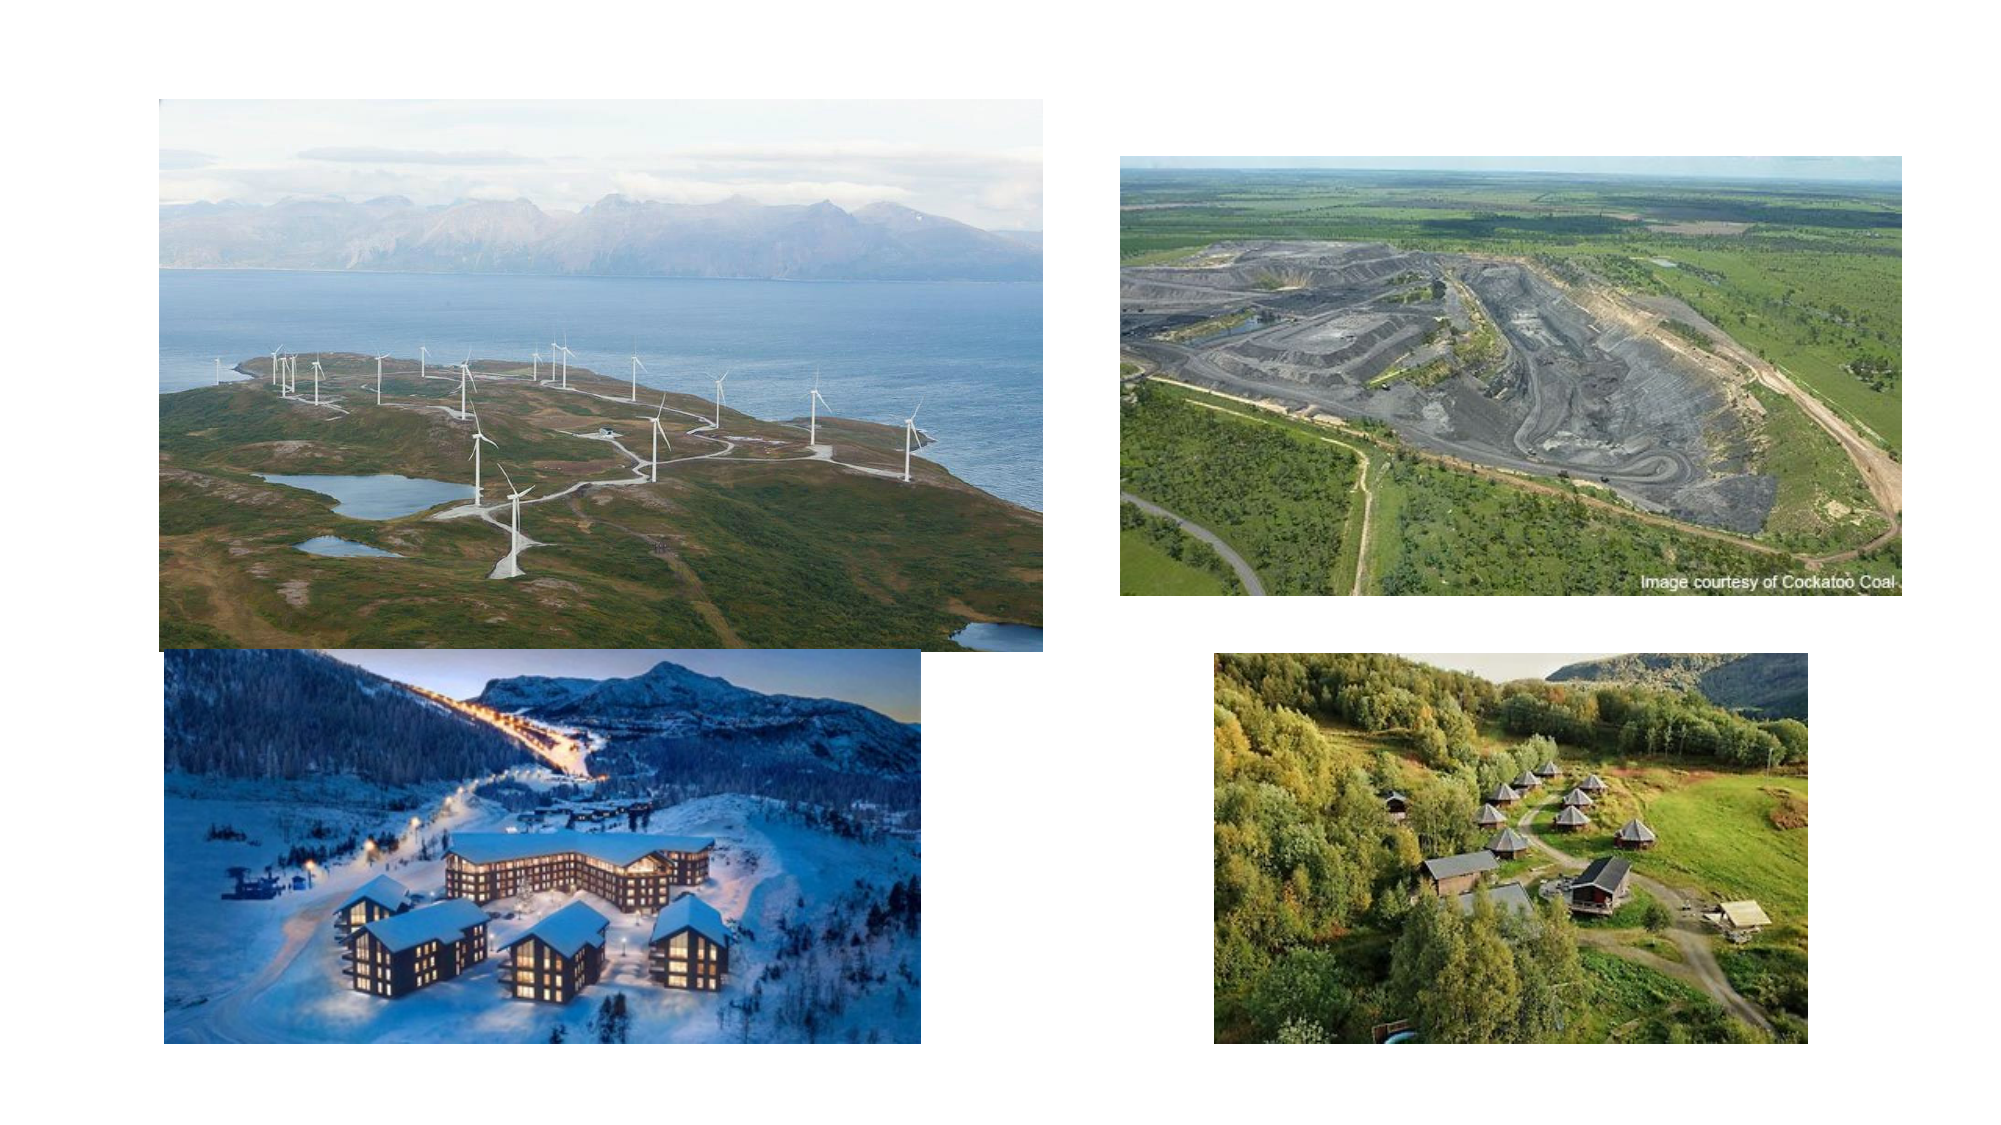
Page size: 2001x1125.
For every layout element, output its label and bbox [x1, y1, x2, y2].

picture [1120, 156, 1902, 596]
picture [1213, 653, 1808, 1044]
picture [159, 99, 1043, 1044]
